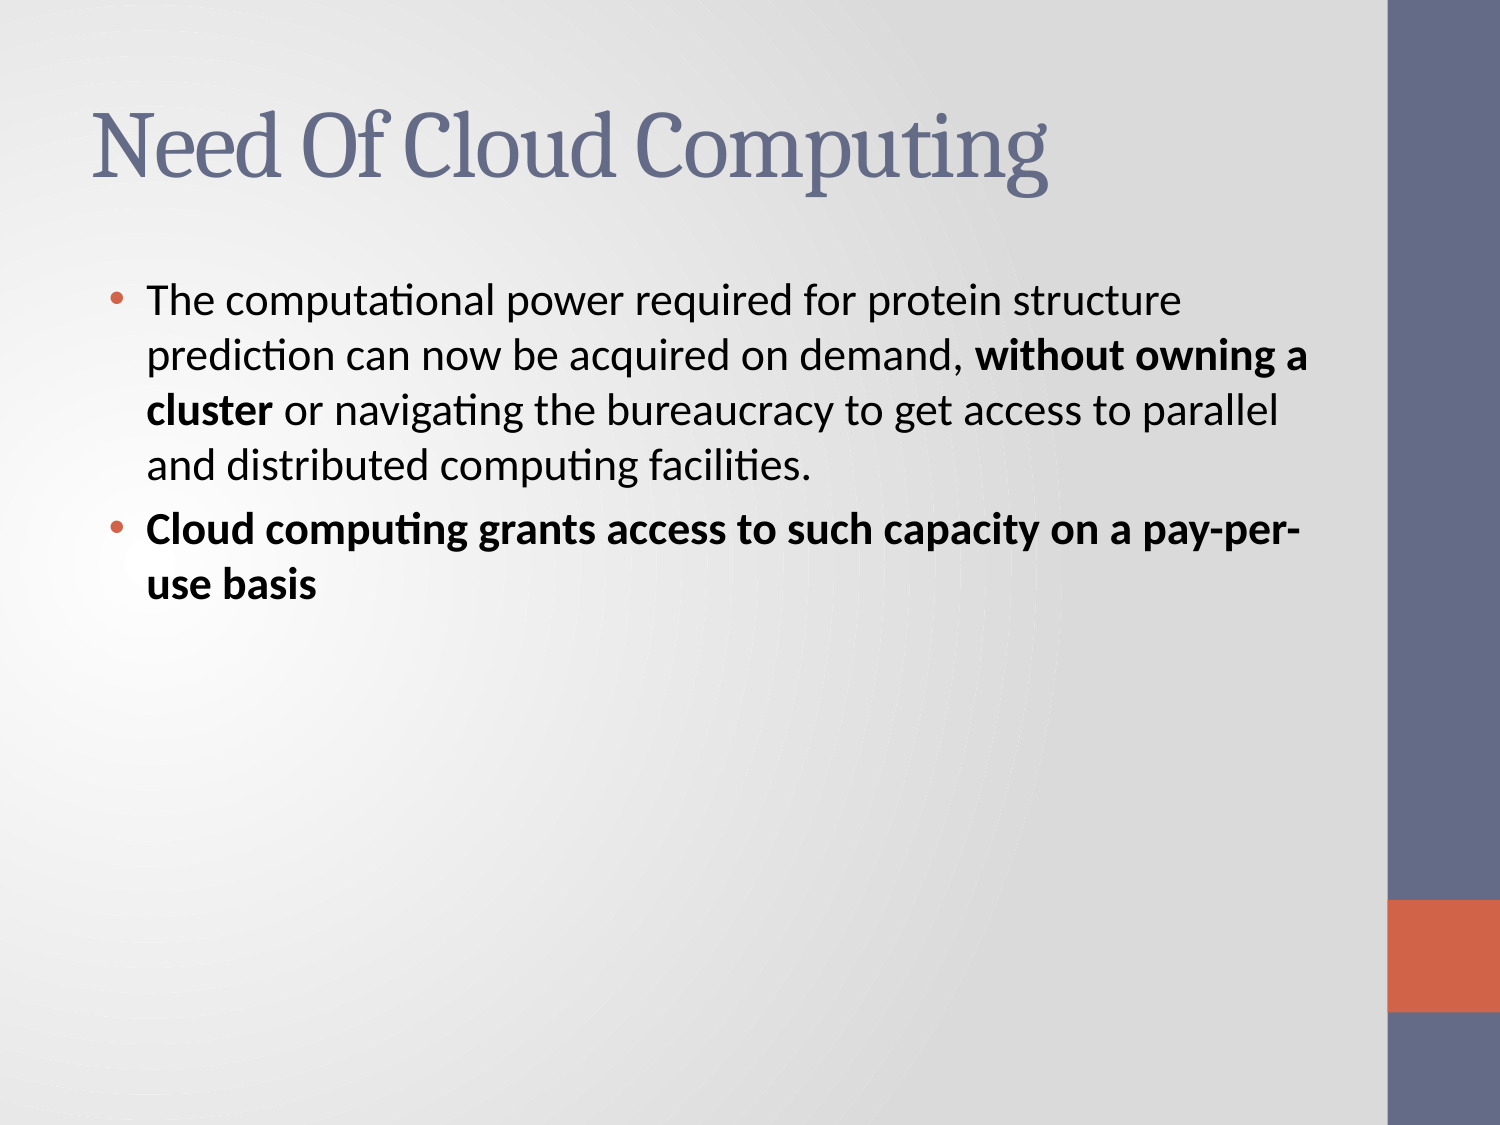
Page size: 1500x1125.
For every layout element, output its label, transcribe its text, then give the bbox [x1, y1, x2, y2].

title Need Of Cloud Computing [75, 45, 1325, 233]
list The computational power required for protein structure prediction can now be acquired on demand, without owning a cluster or navigating the bureaucracy to get access to parallel and distributed computing facilities. Cloud computing grants access to such capacity on a pay-per-use basis [75, 262, 1325, 1050]
